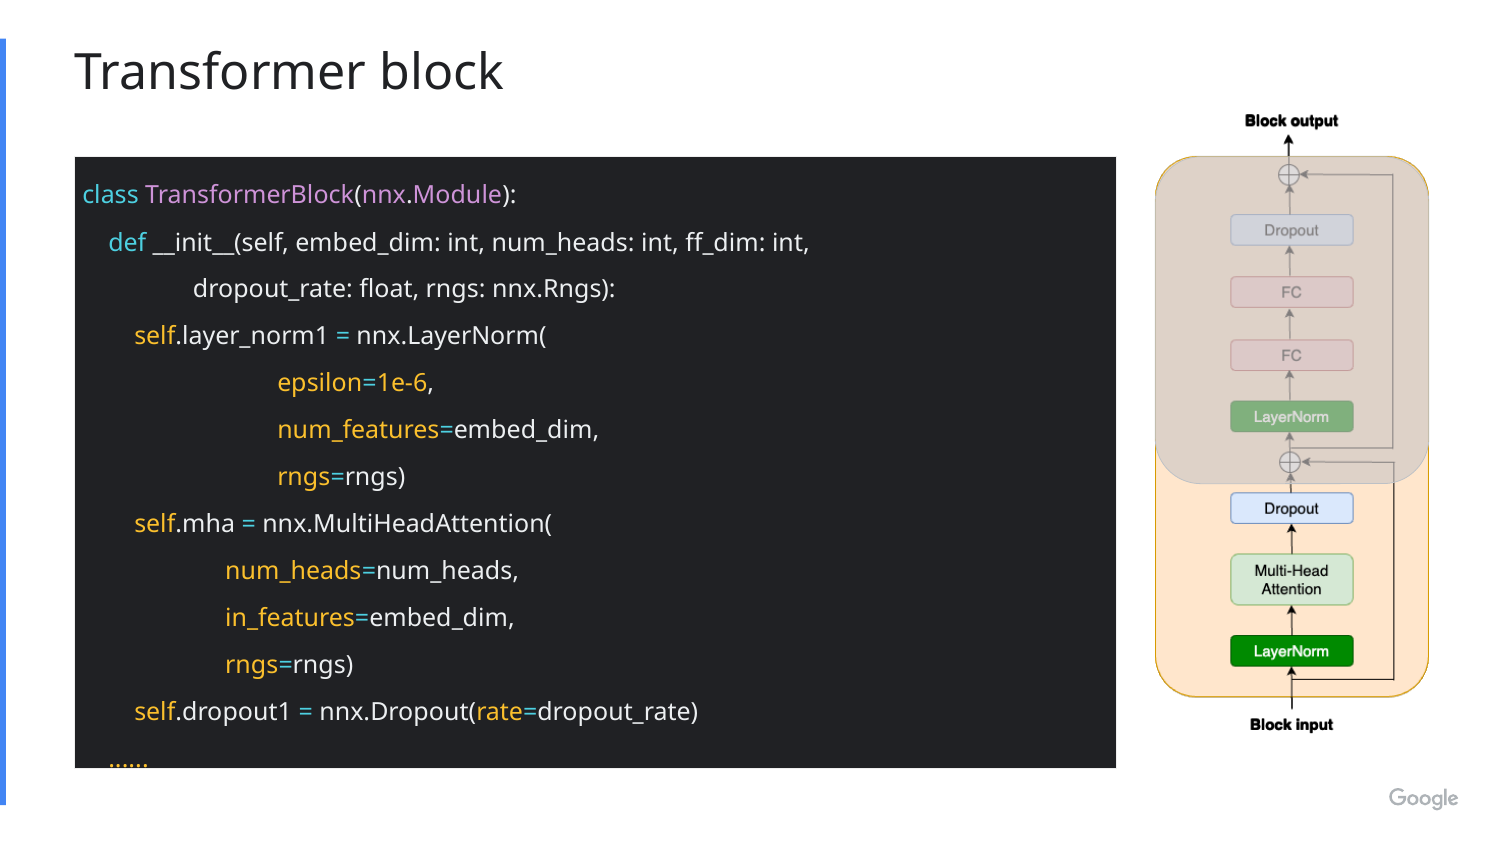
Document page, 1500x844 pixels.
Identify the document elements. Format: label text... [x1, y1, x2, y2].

text_box class TransformerBlock(nnx.Module): def __init__(self, embed_dim: int, num_heads: int, ff_dim: int, dropout_rate: float, rngs: nnx.Rngs): self.layer_norm1 = nnx.LayerNorm( epsilon=1e-6, num_features=embed_dim, rngs=rngs) self.mha = nnx.MultiHeadAttention( num_heads=num_heads, in_features=embed_dim, rngs=rngs) self.dropout1 = nnx.Dropout(rate=dropout_rate) ...... [74, 156, 1117, 769]
text_box Transformer block [74, 3, 861, 144]
picture [1154, 104, 1430, 739]
